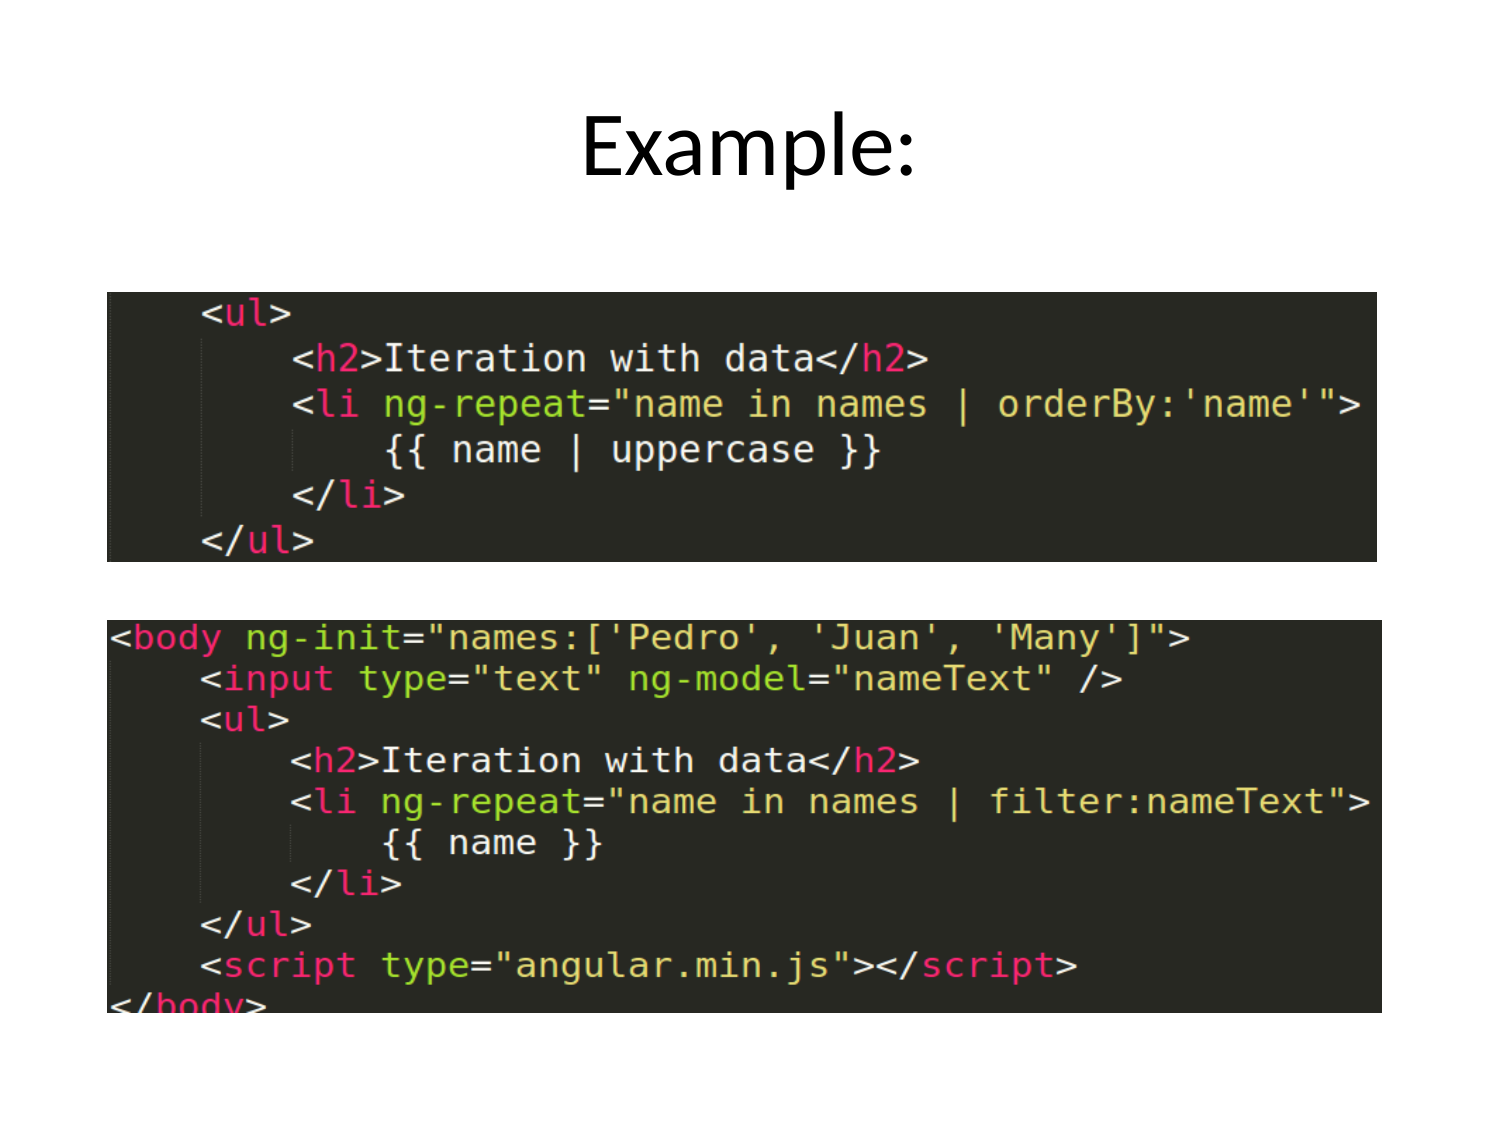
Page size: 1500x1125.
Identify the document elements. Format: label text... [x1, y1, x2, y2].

picture [106, 620, 1382, 1013]
picture [106, 292, 1377, 562]
title Example: [75, 45, 1425, 233]
